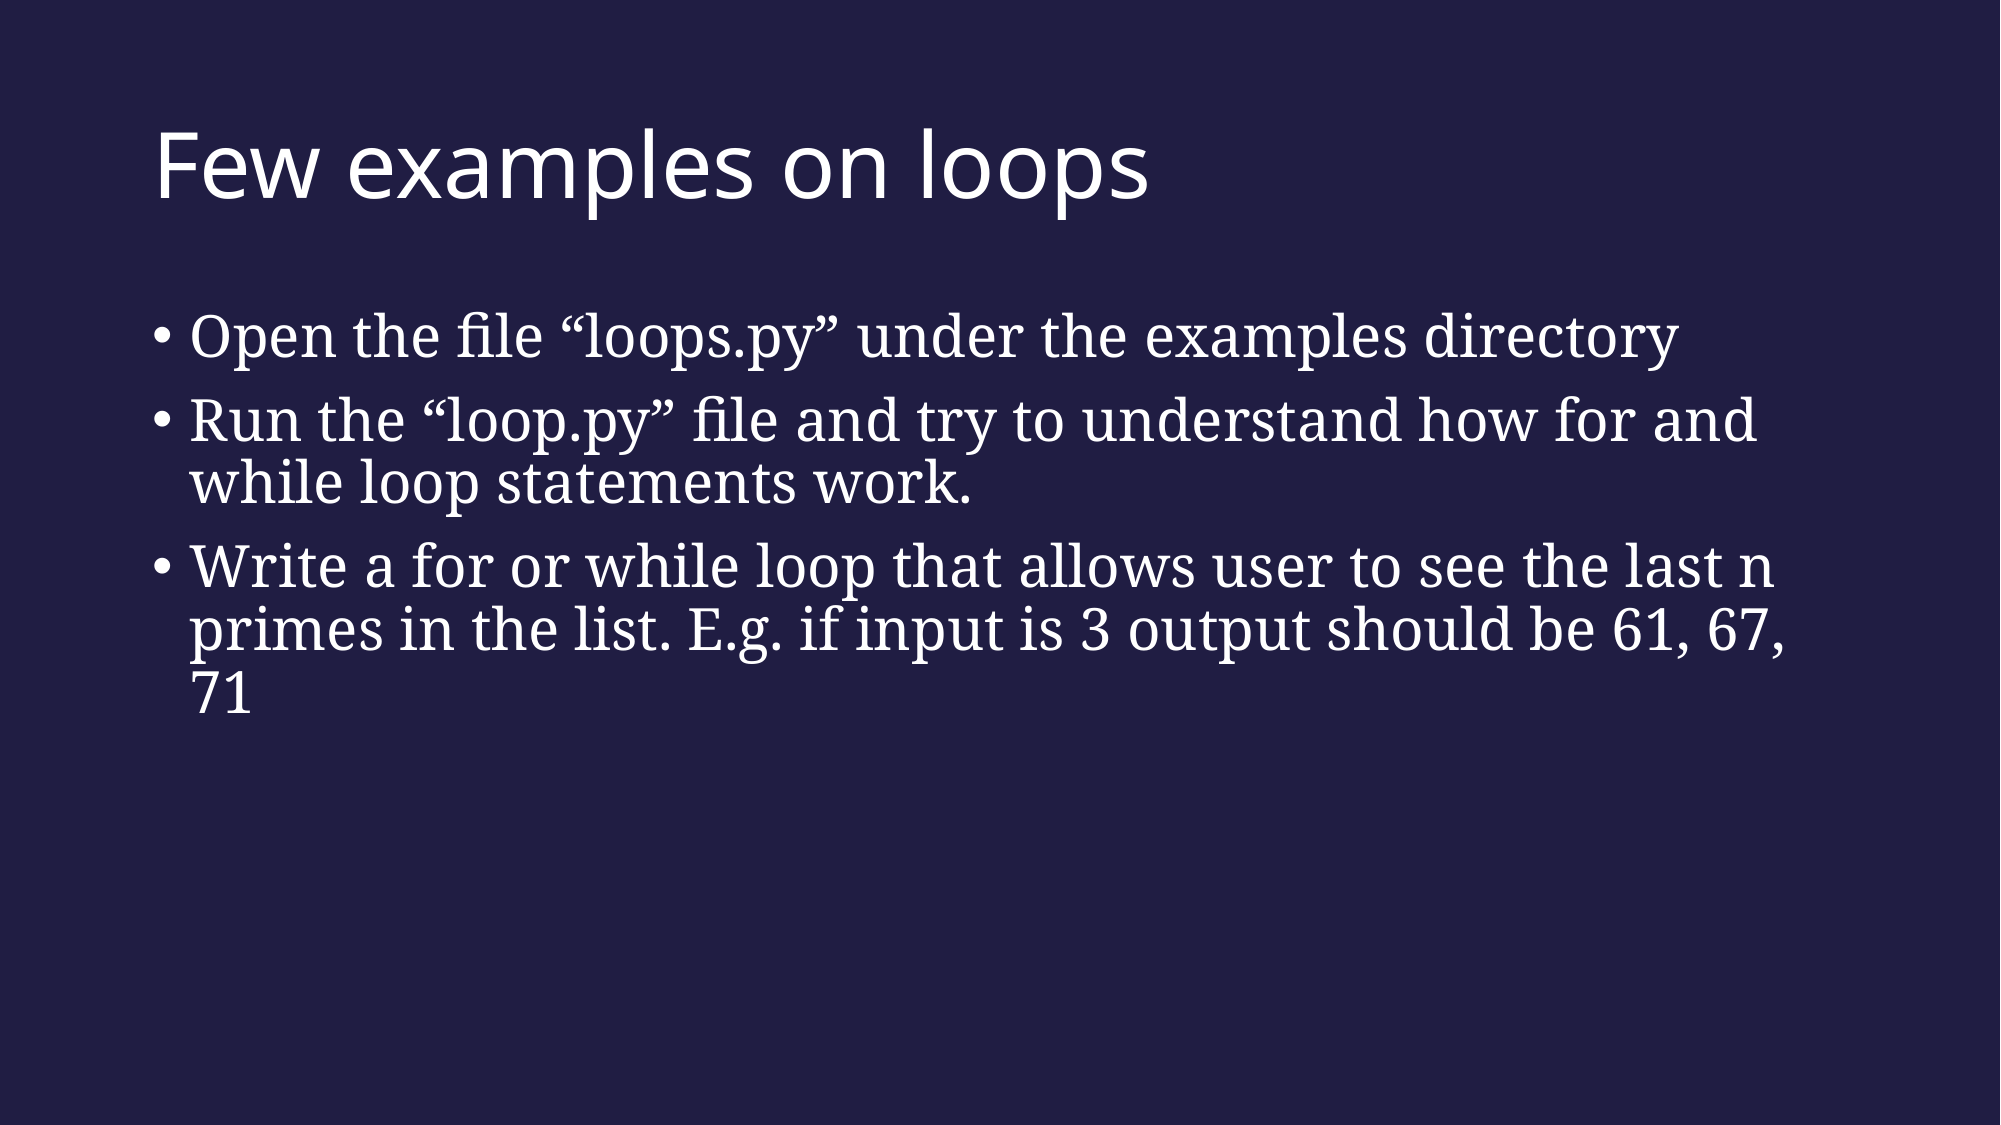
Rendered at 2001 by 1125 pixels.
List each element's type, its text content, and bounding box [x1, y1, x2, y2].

title Few examples on loops [137, 59, 1863, 278]
list Open the file “loops.py” under the examples directory Run the “loop.py” file and try to understand how for and while loop statements work. Write a for or while loop that allows user to see the last n primes in the list. E.g. if input is 3 output should be 61, 67, 71 [137, 299, 1863, 1014]
